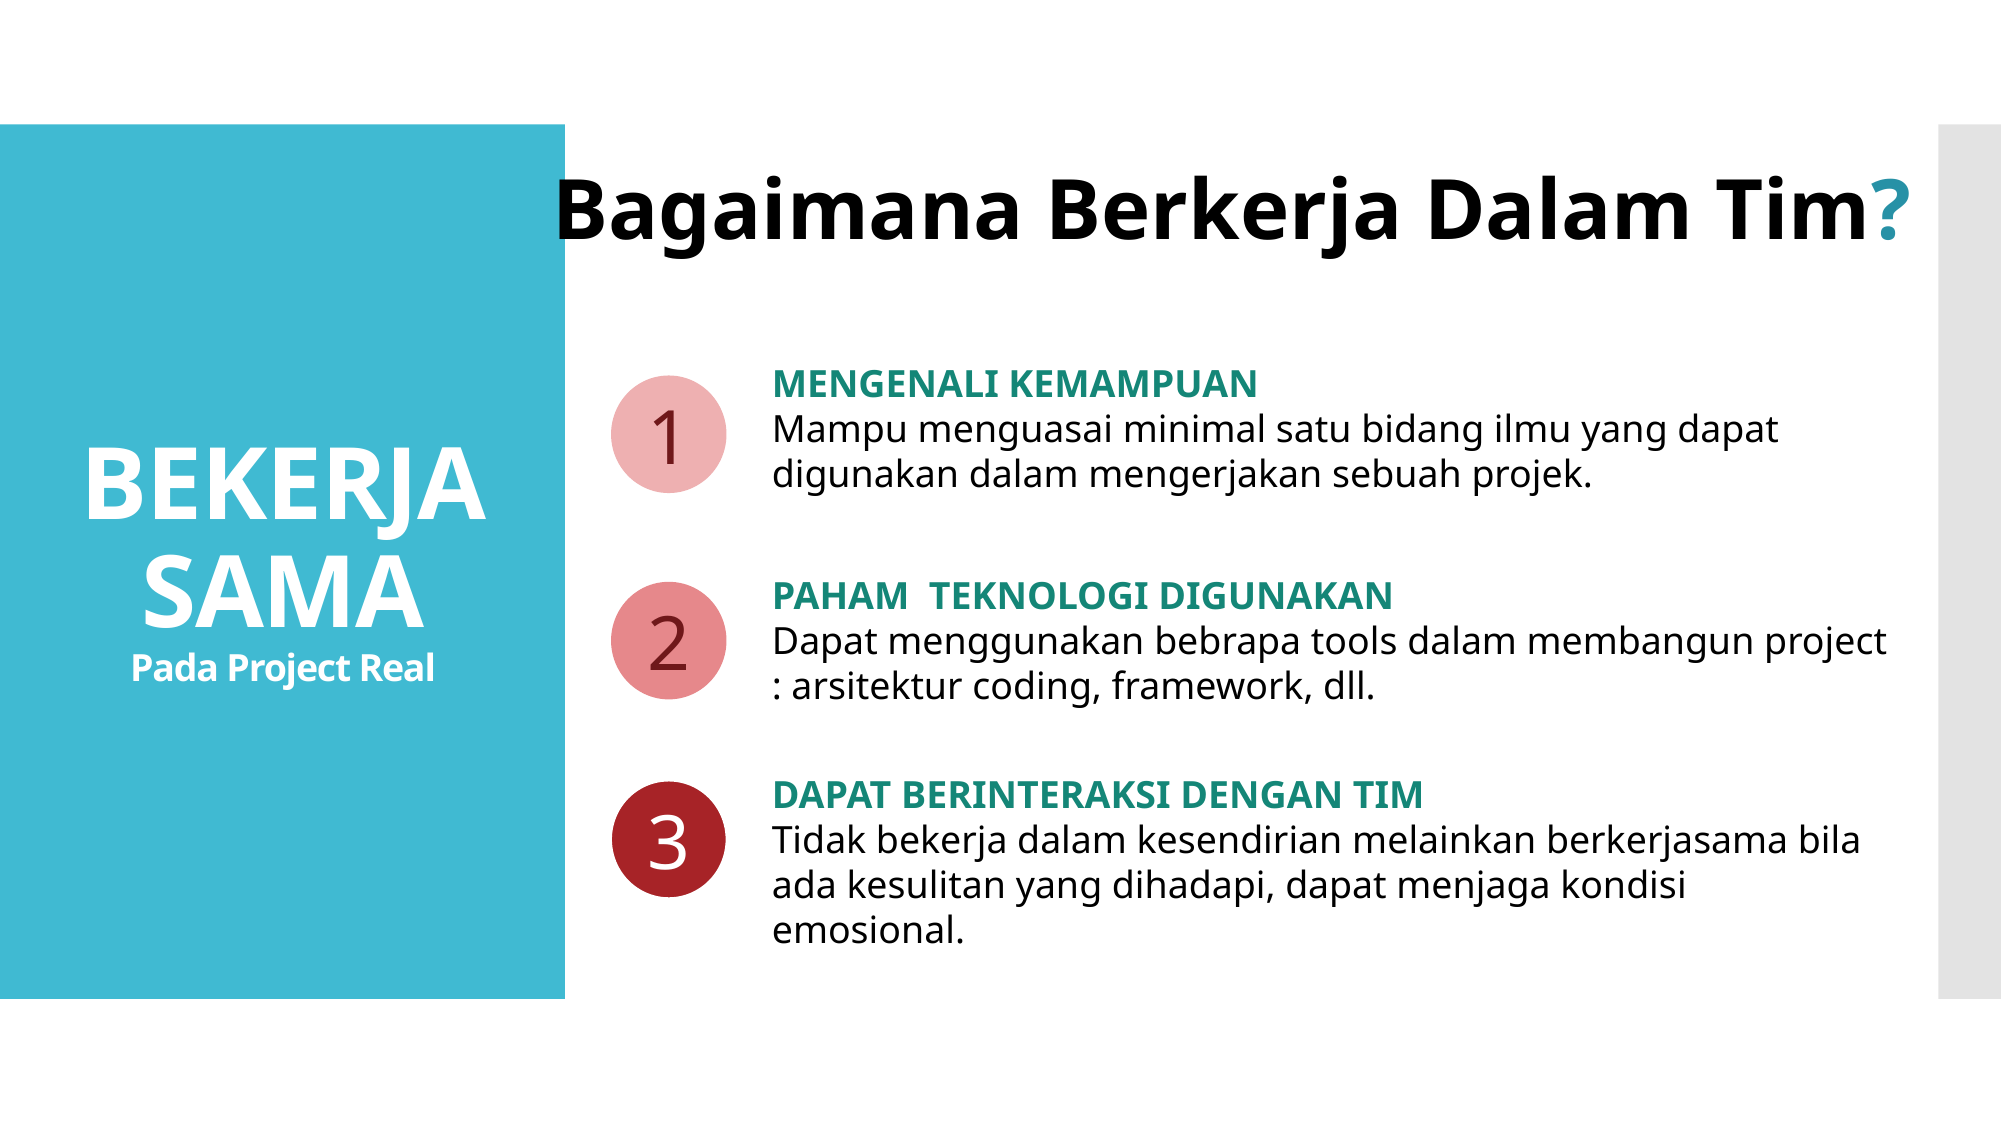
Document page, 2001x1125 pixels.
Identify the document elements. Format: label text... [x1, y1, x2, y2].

text_box 1 [610, 374, 728, 494]
text_box 2 [610, 580, 728, 701]
text_box DAPAT BERINTERAKSI DENGAN TIM Tidak bekerja dalam kesendirian melainkan berkerjasama bila ada kesulitan yang dihadapi, dapat menjaga kondisi emosional. [757, 763, 1905, 959]
text_box MENGENALI KEMAMPUAN Mampu menguasai minimal satu bidang ilmu yang dapat digunakan dalam mengerjakan sebuah projek. [757, 352, 1905, 503]
title BEKERJA SAMA Pada Project Real [41, 184, 525, 940]
text_box Bagaimana Berkerja Dalam Tim? [537, 148, 1927, 264]
text_box 3 [610, 779, 728, 900]
text_box PAHAM TEKNOLOGI DIGUNAKAN Dapat menggunakan bebrapa tools dalam membangun project : arsitektur coding, framework, dll. [757, 564, 1905, 715]
